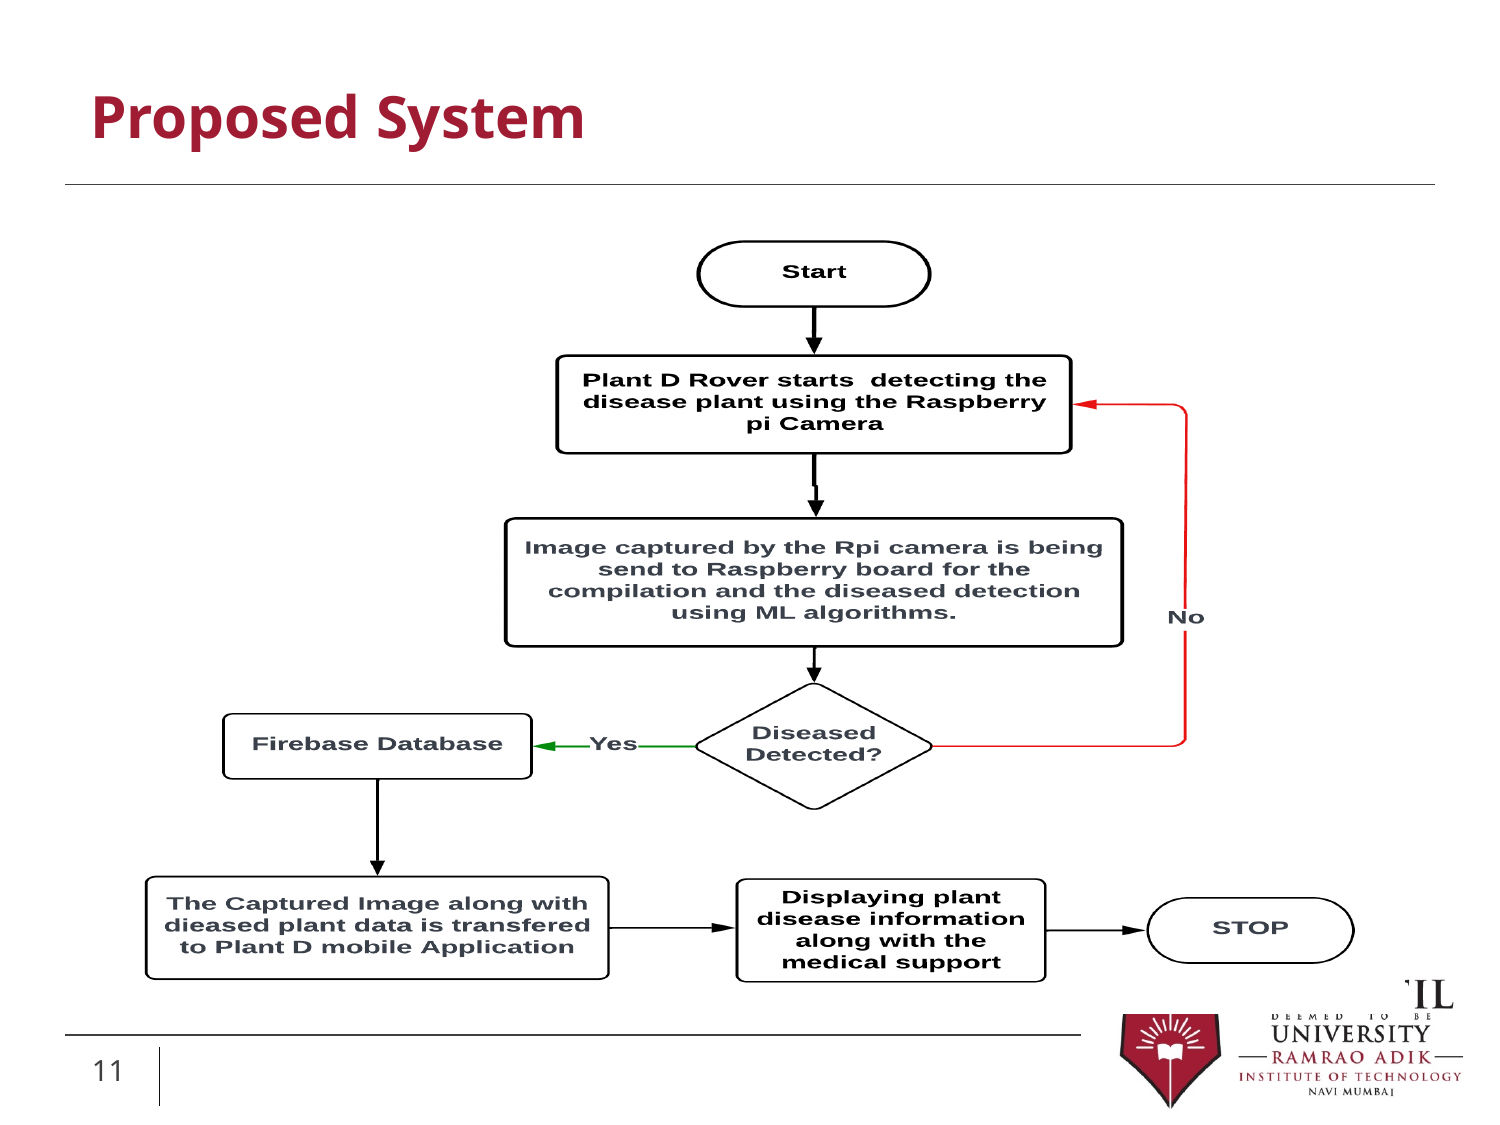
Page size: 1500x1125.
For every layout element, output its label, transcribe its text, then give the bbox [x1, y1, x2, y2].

text_box ‹#› [76, 1042, 155, 1103]
title Proposed System [75, 45, 1425, 185]
picture [95, 209, 1500, 1125]
